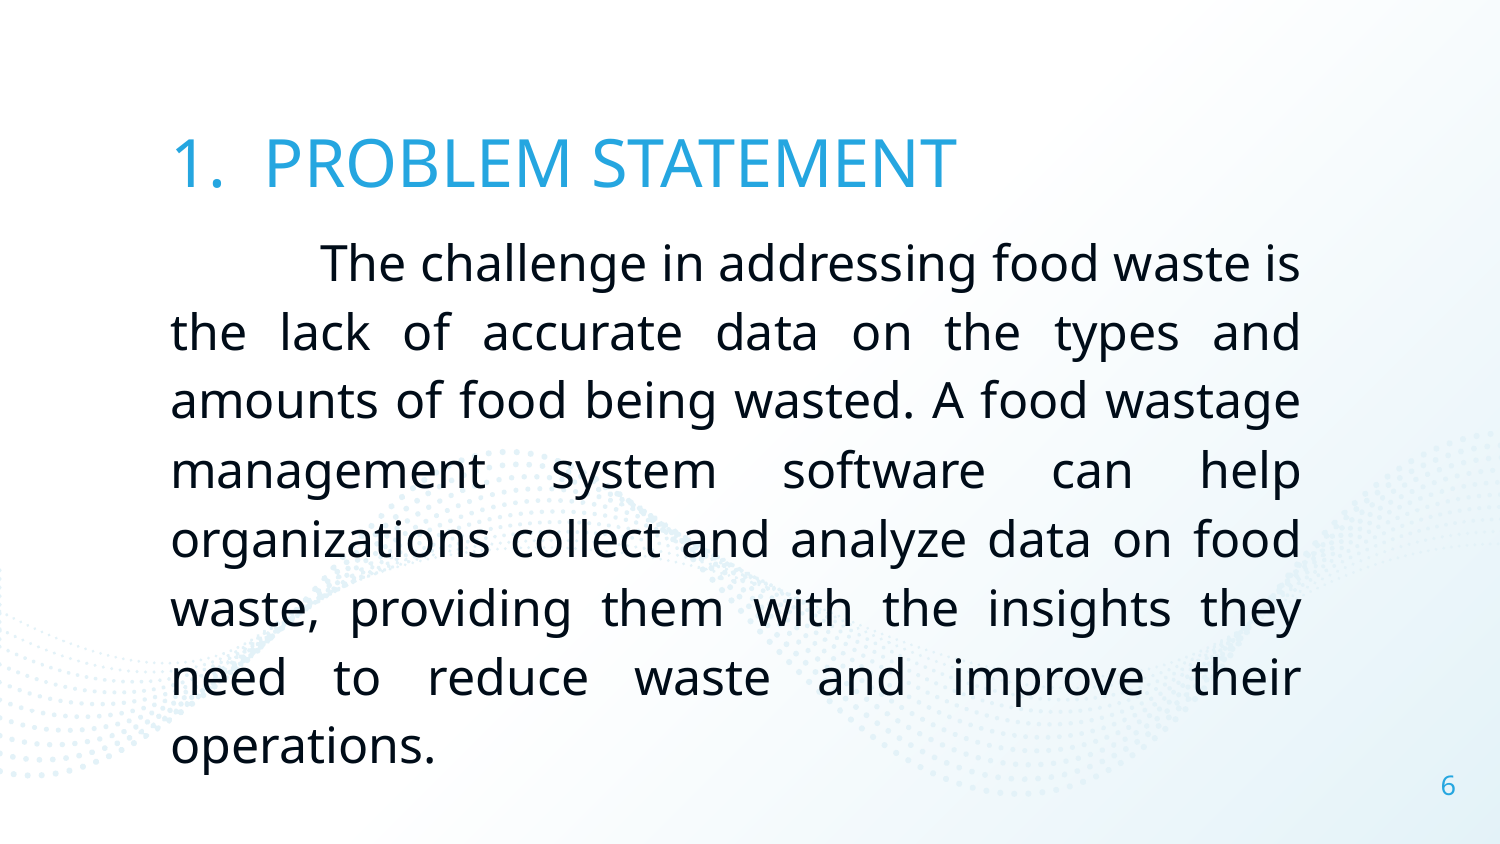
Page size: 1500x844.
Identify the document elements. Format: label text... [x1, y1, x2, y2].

title PROBLEM STATEMENT [170, 137, 1330, 203]
list The challenge in addressing food waste is the lack of accurate data on the types and amounts of food being wasted. A food wastage management system software can help organizations collect and analyze data on food waste, providing them with the insights they need to reduce waste and improve their operations. [170, 222, 1303, 720]
slide_number 6 [1366, 754, 1457, 819]
